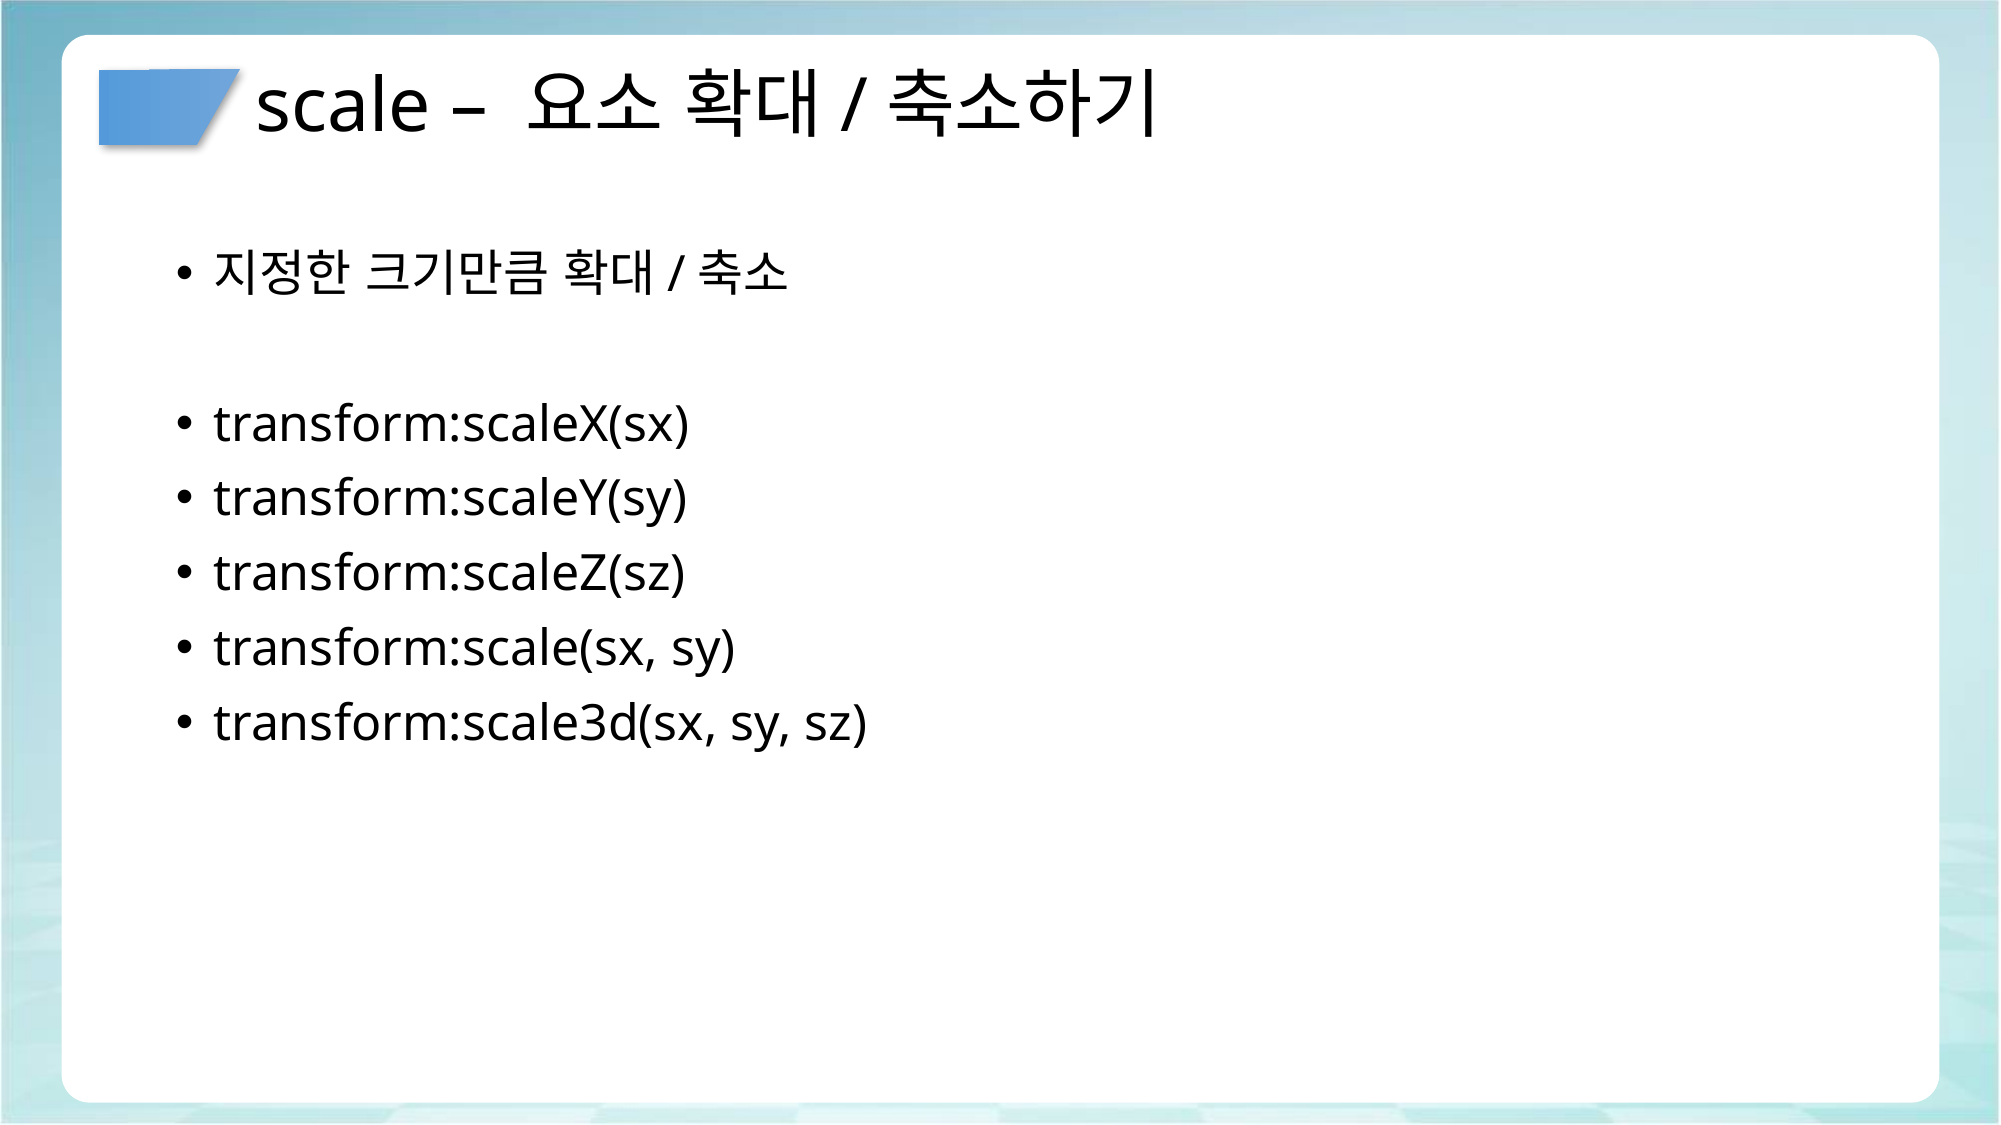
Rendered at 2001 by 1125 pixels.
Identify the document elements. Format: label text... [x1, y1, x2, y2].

text_box 지정한 크기만큼 확대/축소 transform:scaleX(sx) transform:scaleY(sy) transform:scaleZ(sz) transform:scale(sx, sy) transform:scale3d(sx, sy, sz) [161, 240, 1901, 969]
title scale – 요소 확대/축소하기 [240, 49, 1809, 165]
picture [0, 0, 2001, 1125]
